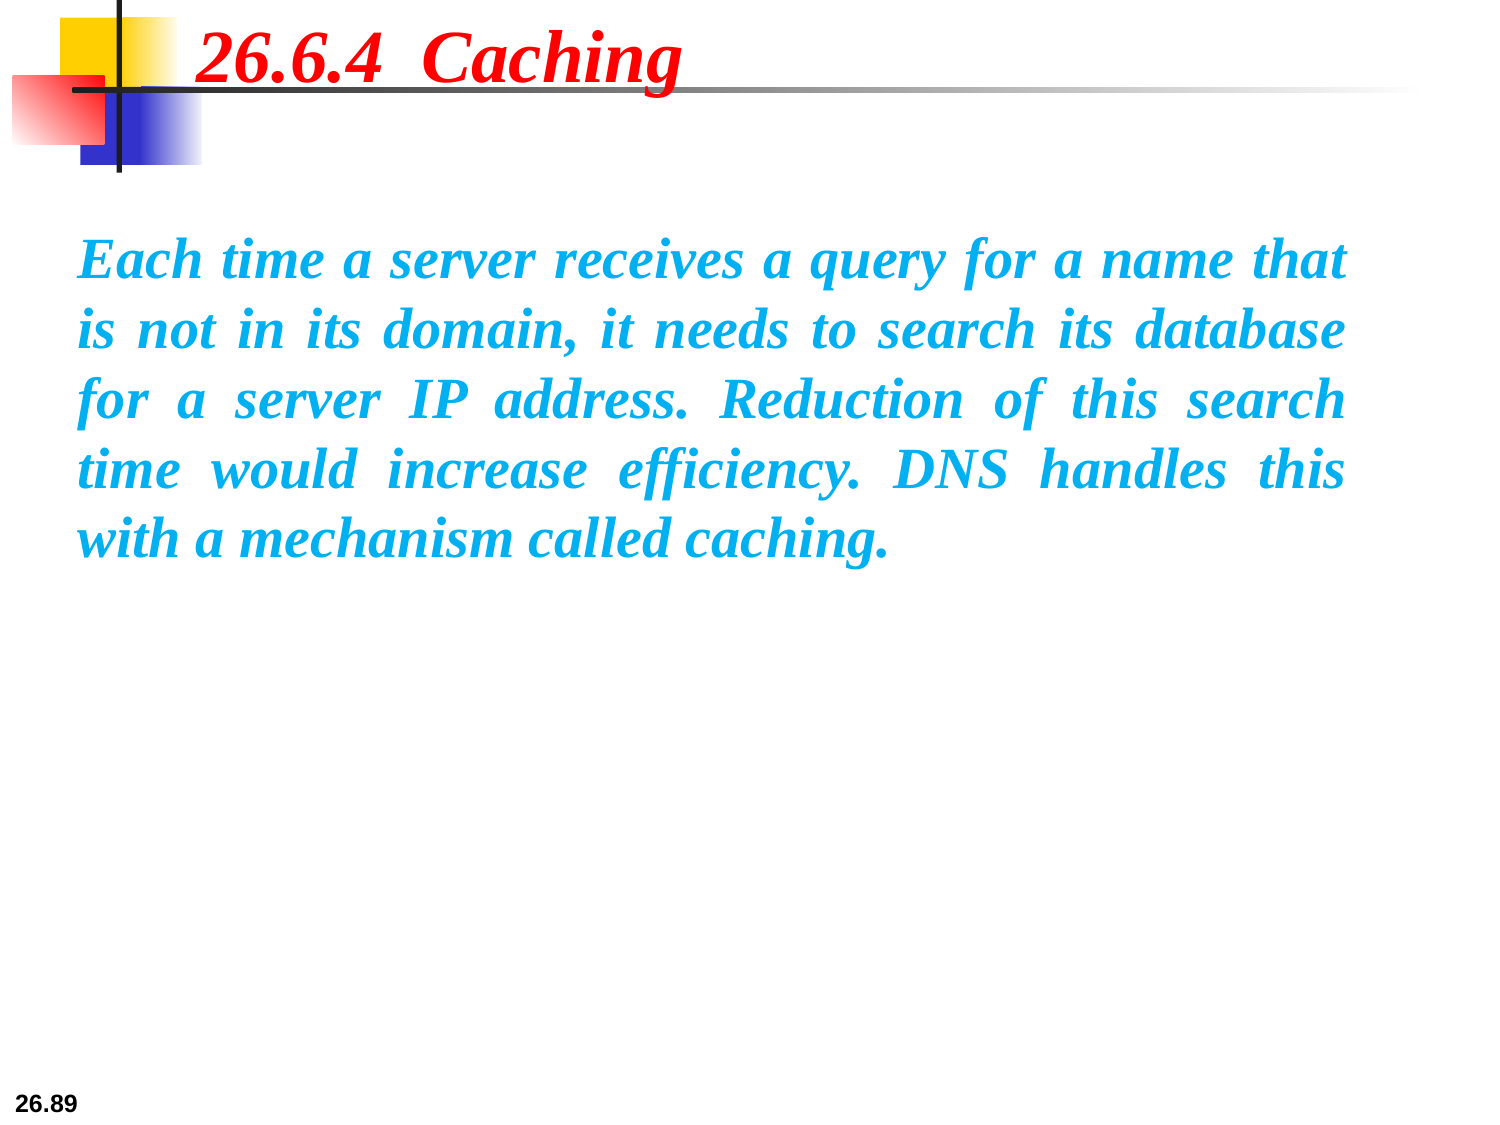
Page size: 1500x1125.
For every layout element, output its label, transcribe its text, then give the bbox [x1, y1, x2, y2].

text_box [116, 0, 122, 87]
text_box [116, 93, 122, 173]
text_box 26.89 [0, 1049, 313, 1125]
text_box [122, 17, 177, 86]
text_box [72, 87, 181, 93]
text_box [12, 75, 105, 145]
text_box [141, 93, 202, 165]
text_box 26.6.4 Caching [181, 0, 700, 105]
text_box [80, 93, 116, 165]
text_box Each time a server receives a query for a name that is not in its domain, it needs to search its database for a server IP address. Reduction of this search time would increase efficiency. DNS handles this with a mechanism called caching. [62, 212, 1363, 578]
text_box [122, 93, 141, 165]
text_box [700, 87, 1423, 93]
text_box [60, 17, 116, 86]
